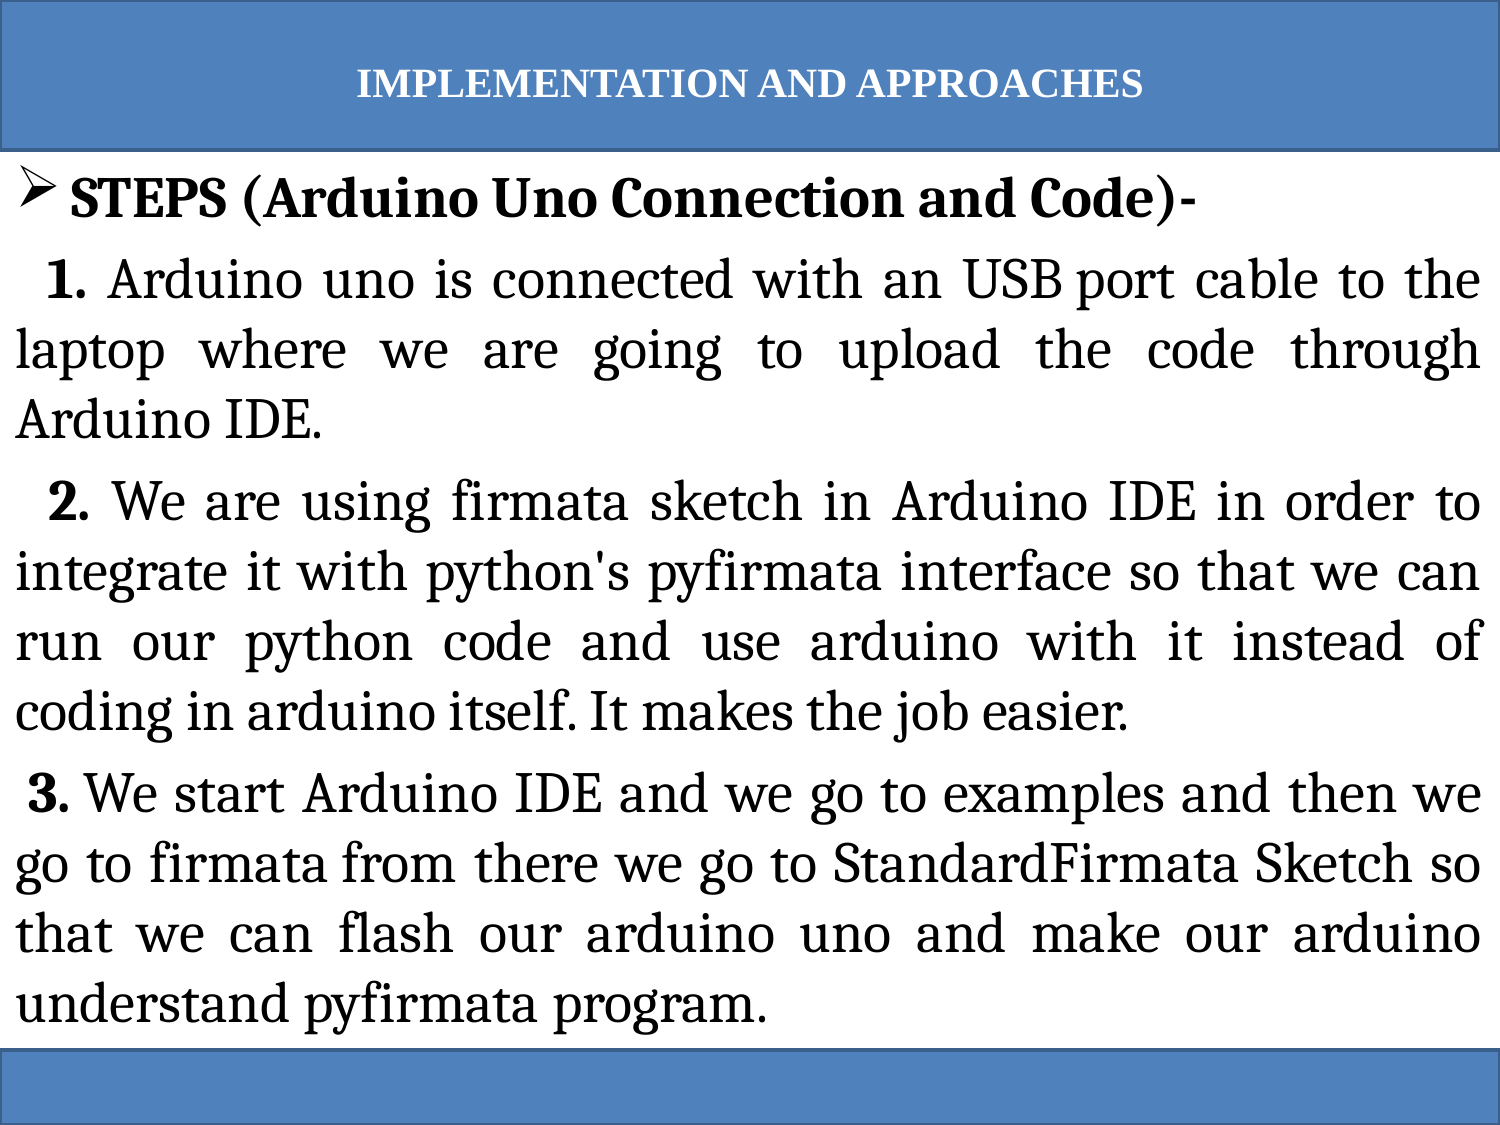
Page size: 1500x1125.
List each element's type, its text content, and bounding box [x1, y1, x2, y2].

list STEPS (Arduino Uno Connection and Code)- 1. Arduino uno is connected with an USB port cable to the laptop where we are going to upload the code through Arduino IDE. 2. We are using firmata sketch in Arduino IDE in order to integrate it with python's pyfirmata interface so that we can run our python code and use arduino with it instead of coding in arduino itself. It makes the job easier. 3. We start Arduino IDE and we go to examples and then we go to firmata from there we go to StandardFirmata Sketch so that we can flash our arduino uno and make our arduino understand pyfirmata program. [0, 151, 1498, 1042]
title IMPLEMENTATION AND APPROACHES [75, 10, 1425, 151]
